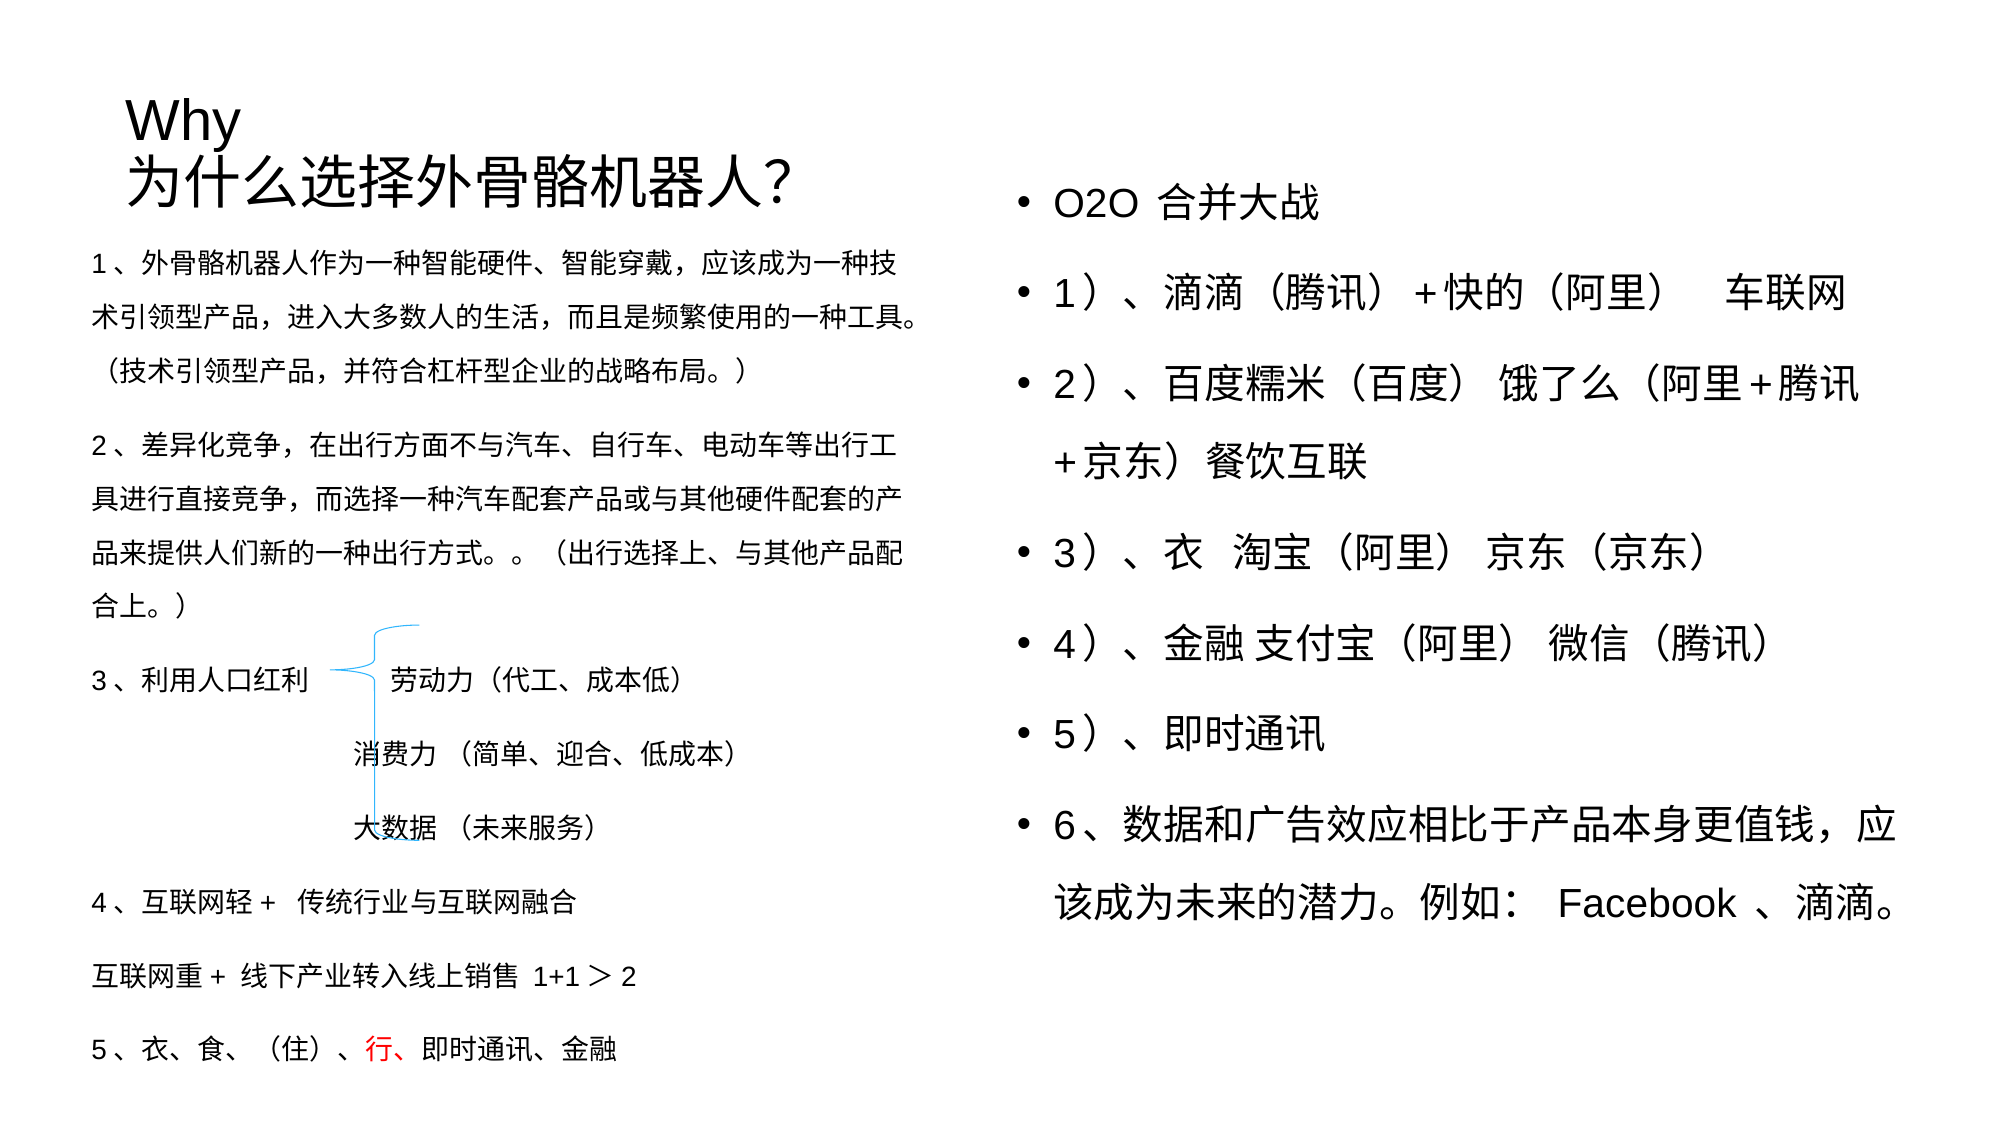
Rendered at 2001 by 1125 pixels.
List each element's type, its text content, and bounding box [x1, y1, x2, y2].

text_box [329, 624, 420, 841]
title Why 为什么选择外骨骼机器人？ [110, 30, 858, 218]
list 1、外骨骼机器人作为一种智能硬件、智能穿戴，应该成为一种技术引领型产品，进入大多数人的生活，而且是频繁使用的一种工具。（技术引领型产品，并符合杠杆型企业的战略布局。） 2、差异化竞争，在出行方面不与汽车、自行车、电动车等出行工具进行直接竞争，而选择一种汽车配套产品或与其他硬件配套的产品来提供人们新的一种出行方式。。（出行选择上、与其他产品配合上。） 3、利用人口红利 劳动力（代工、成本低） 消费力 （简单、迎合、低成本） 大数据 （未来服务） 4、互联网轻+ 传统行业与互联网融合 互联网重+ 线下产业转入线上销售 1+1＞2 5、衣、食、（住）、行、即时通讯、金融 [76, 218, 938, 1077]
list O2O 合并大战 1）、滴滴（腾讯）+快的（阿里） 车联网 2）、百度糯米（百度） 饿了么（阿里+腾讯+京东）餐饮互联 3）、衣 淘宝（阿里） 京东（京东） 4）、金融 支付宝（阿里） 微信（腾讯） 5）、即时通讯 6、数据和广告效应相比于产品本身更值钱，应该成为未来的潜力。例如： Facebook 、滴滴。 [1001, 139, 1936, 940]
